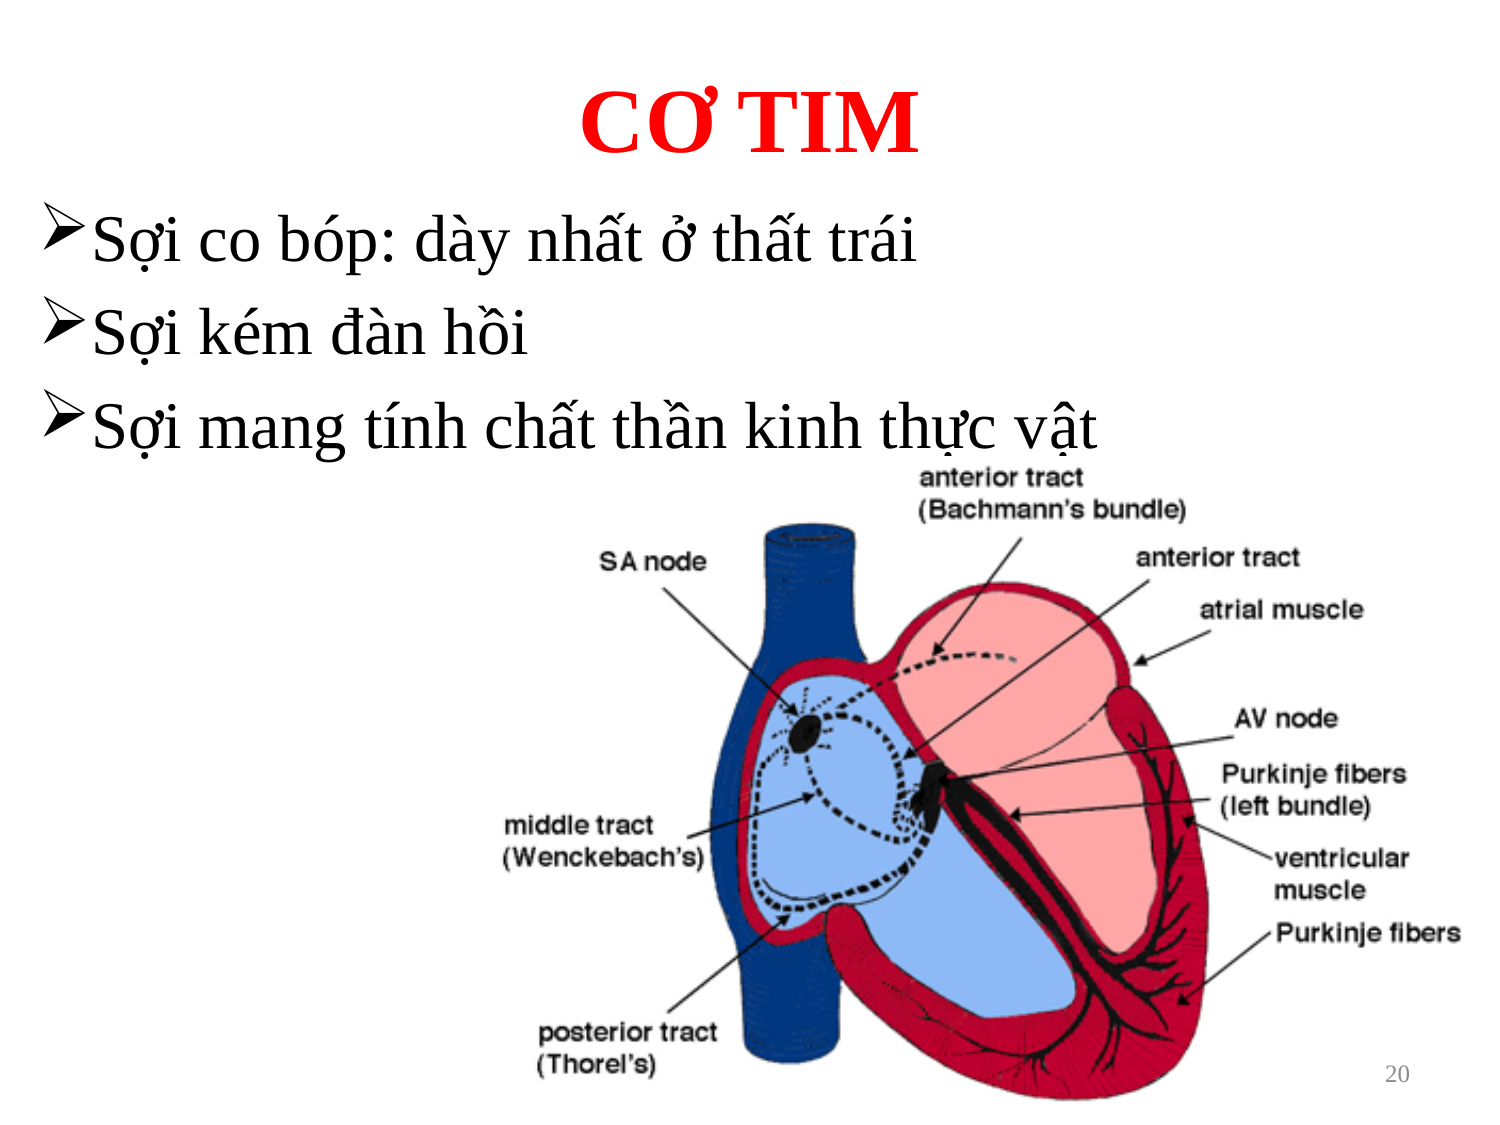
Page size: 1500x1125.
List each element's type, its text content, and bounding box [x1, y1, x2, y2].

list Sợi co bóp: dày nhất ở thất trái Sợi kém đàn hồi Sợi mang tính chất thần kinh thực vật [22, 187, 1374, 488]
title CƠ TIM [74, 44, 1426, 188]
picture [487, 455, 1480, 1111]
